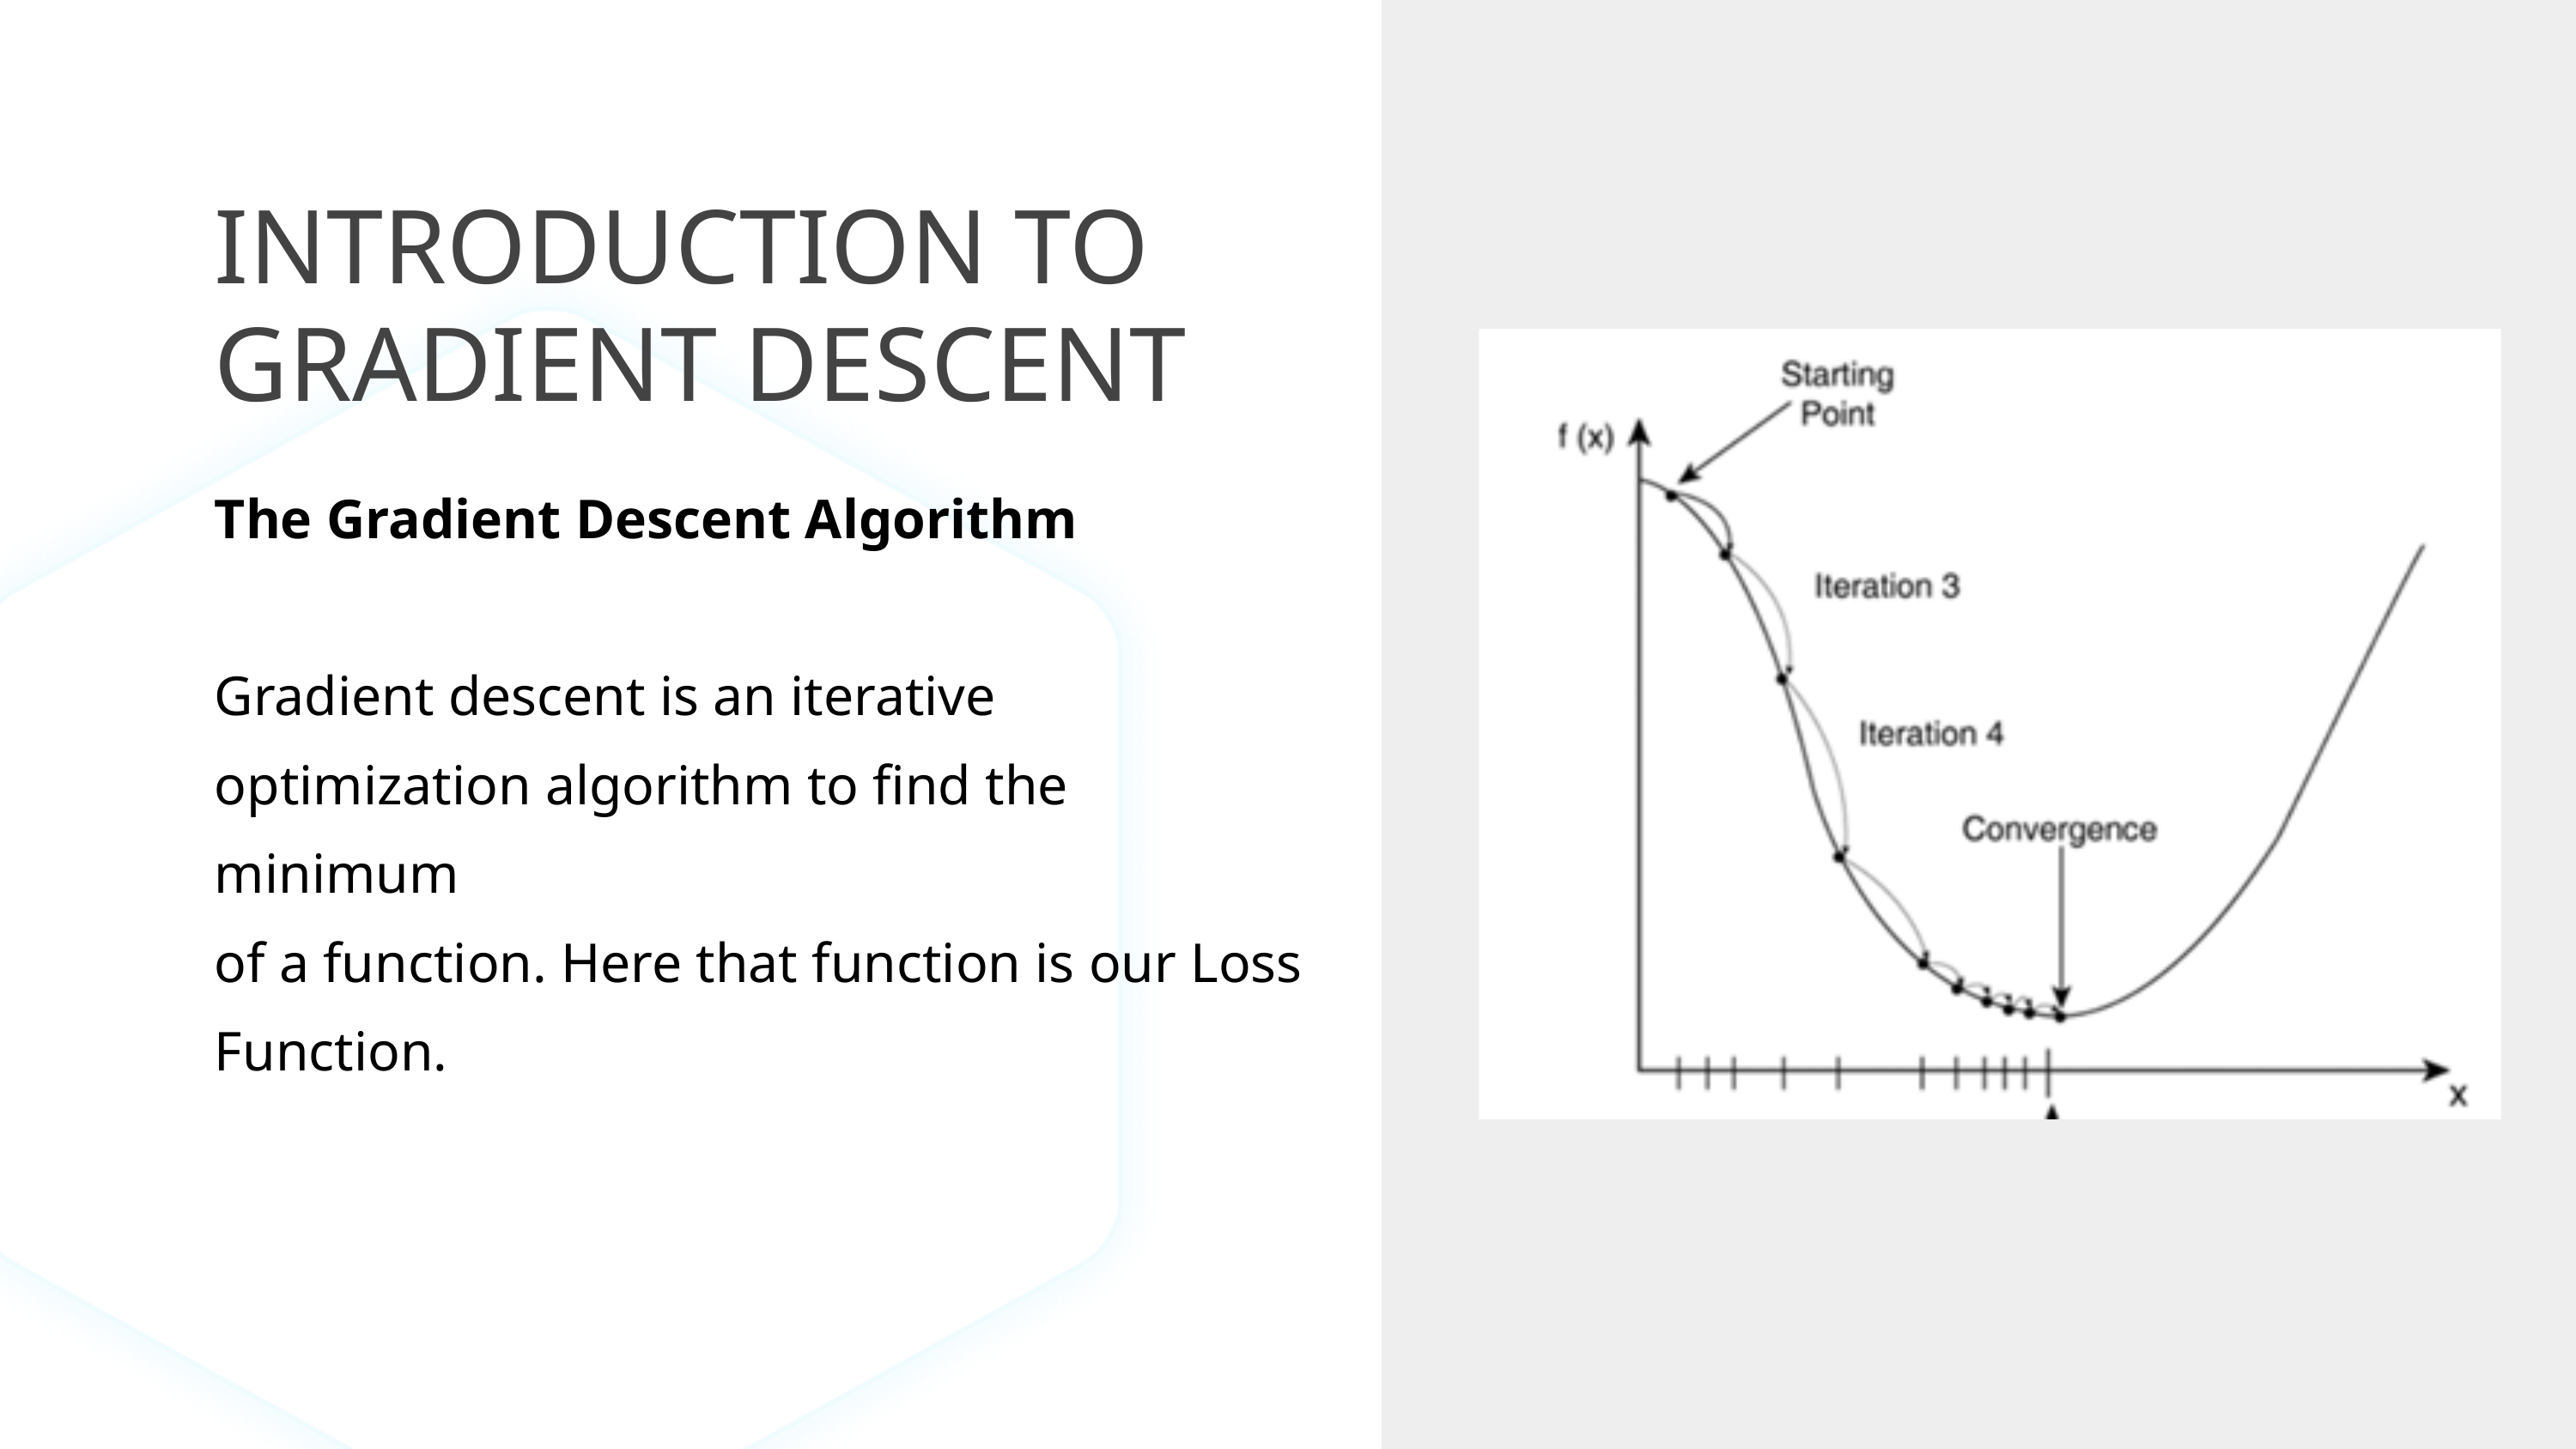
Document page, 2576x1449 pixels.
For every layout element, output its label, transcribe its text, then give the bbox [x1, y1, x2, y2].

text_box [1479, 329, 2501, 1119]
text_box [1382, 0, 2576, 1449]
text_box INTRODUCTION TO GRADIENT DESCENT [214, 190, 1382, 425]
text_box [0, 0, 1382, 1449]
text_box The Gradient Descent Algorithm Gradient descent is an iterative optimization algorithm to find the minimum of a function. Here that function is our Loss Function. [214, 460, 1310, 1082]
